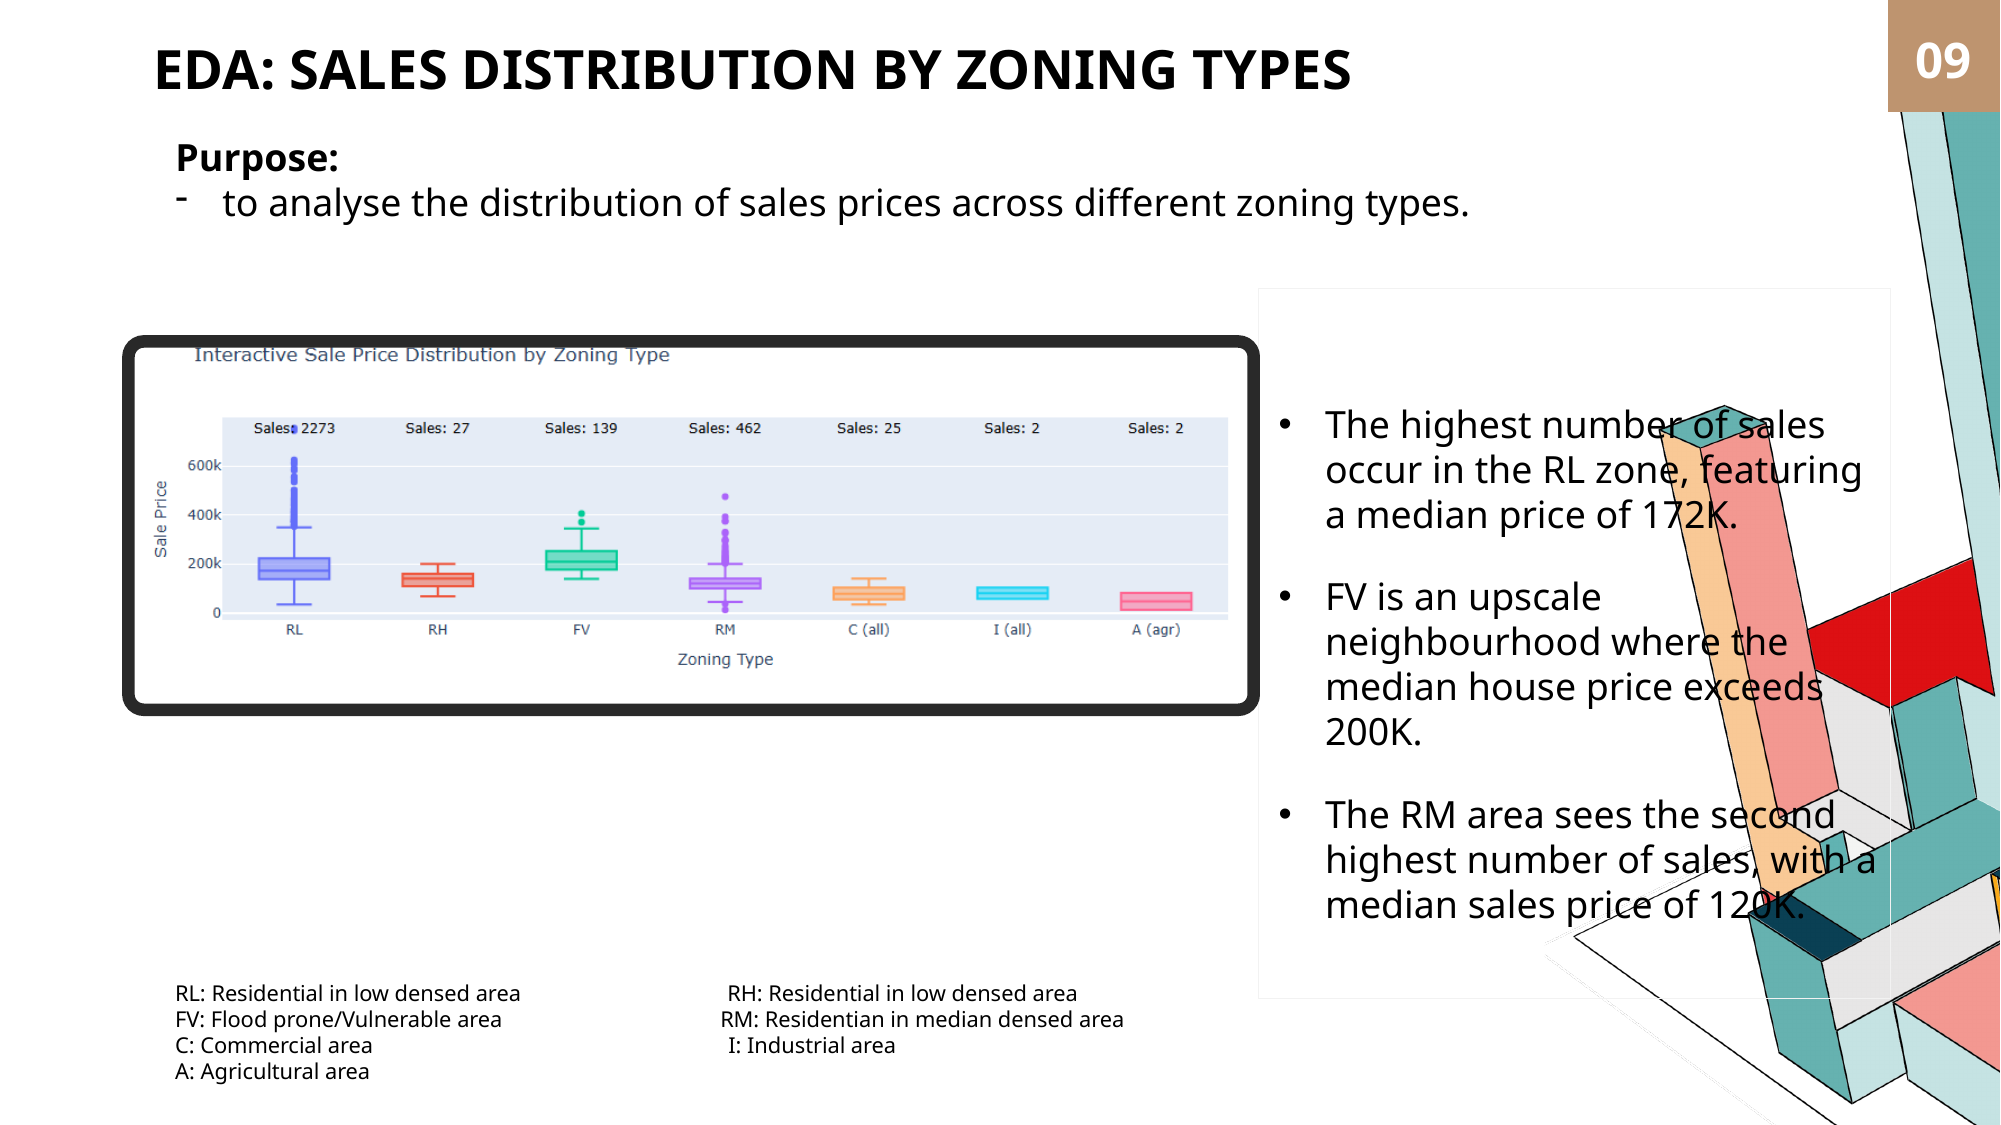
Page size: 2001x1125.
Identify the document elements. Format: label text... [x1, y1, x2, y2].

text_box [1887, 0, 2000, 113]
text_box [1258, 288, 1891, 999]
title EDA: Sales distribution by zoning types [138, 0, 1862, 109]
picture [128, 341, 1254, 710]
picture [1544, 43, 2000, 1125]
text_box RL: Residential in low densed area RH: Residential in low densed area FV: Flood prone/Vulnerable area RM: Residentian in median densed area C: Commercial area I: Industrial area A: Agricultural area [160, 971, 1188, 1092]
text_box Purpose: to analyse the distribution of sales prices across different zoning types. [160, 126, 1873, 232]
text_box The highest number of sales occur in the RL zone, featuring a median price of 172K. FV is an upscale neighbourhood where the median house price exceeds 200K. The RM area sees the second highest number of sales, with a median sales price of 120K. [1263, 393, 1896, 934]
